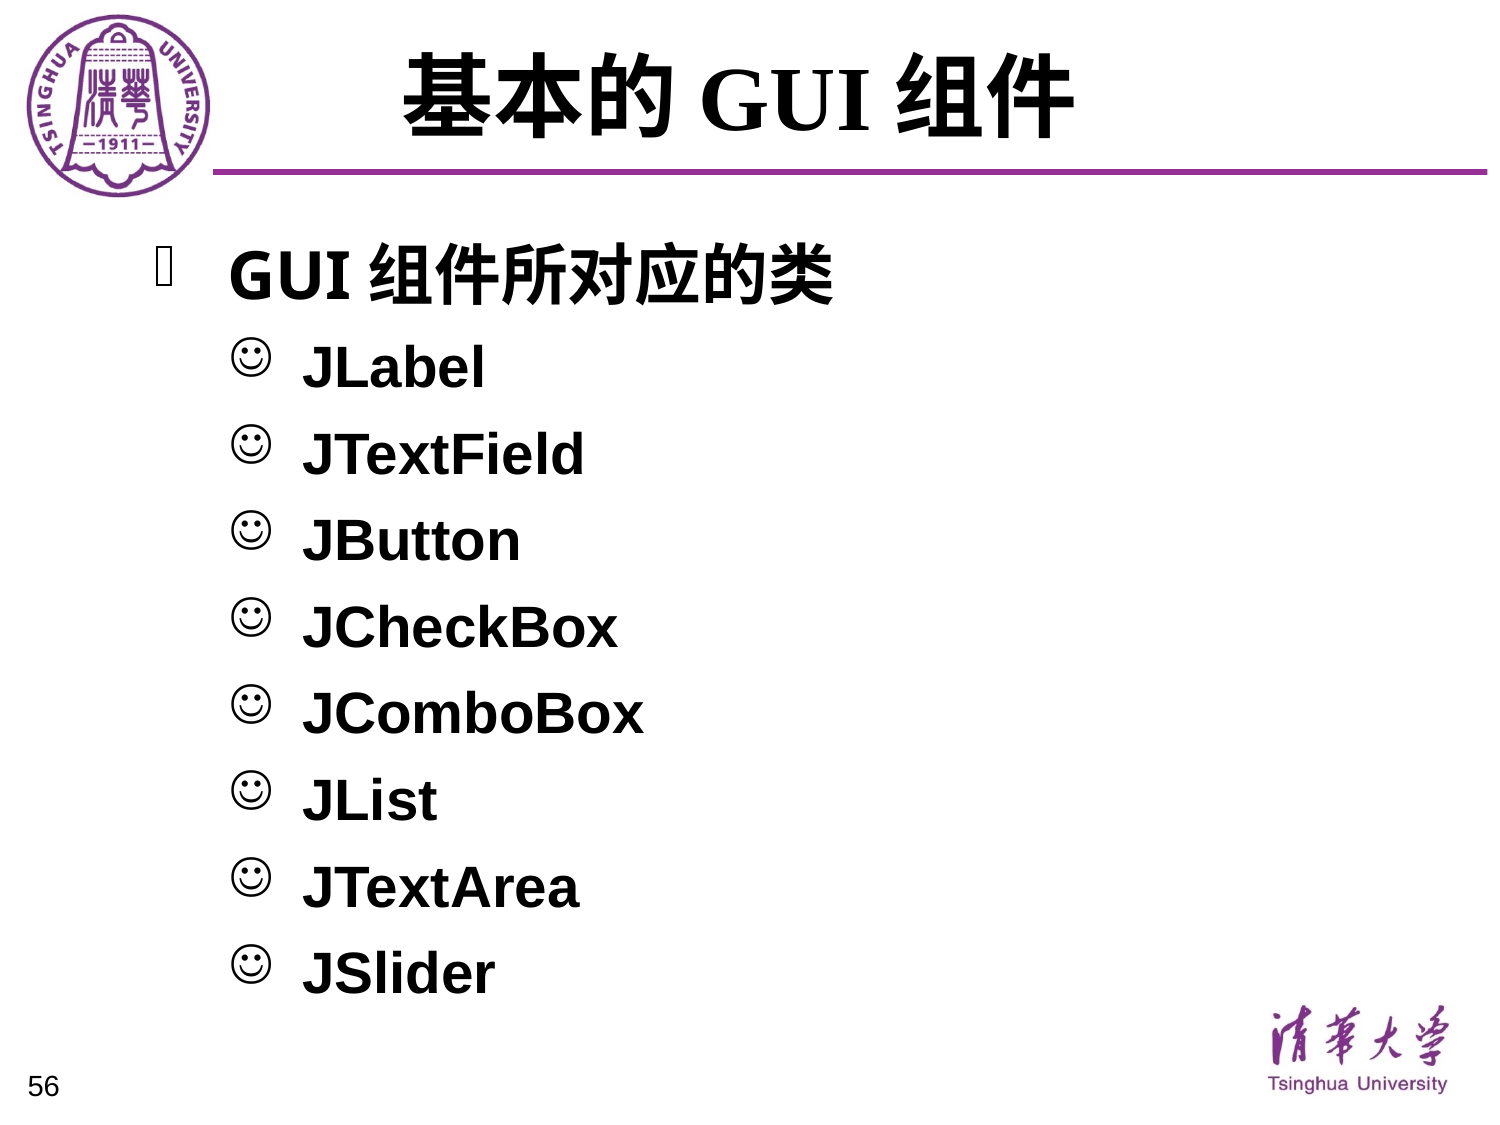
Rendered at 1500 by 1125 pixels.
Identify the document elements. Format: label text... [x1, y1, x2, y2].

picture [1262, 999, 1454, 1101]
title 基本的GUI组件 [24, 37, 1476, 151]
picture [24, 151, 213, 200]
picture [24, 12, 213, 37]
footer 56 [12, 1059, 176, 1125]
text_box GUI组件所对应的类 JLabel JTextField JButton JCheckBox JComboBox JList JTextArea JSlider [139, 224, 1450, 1058]
